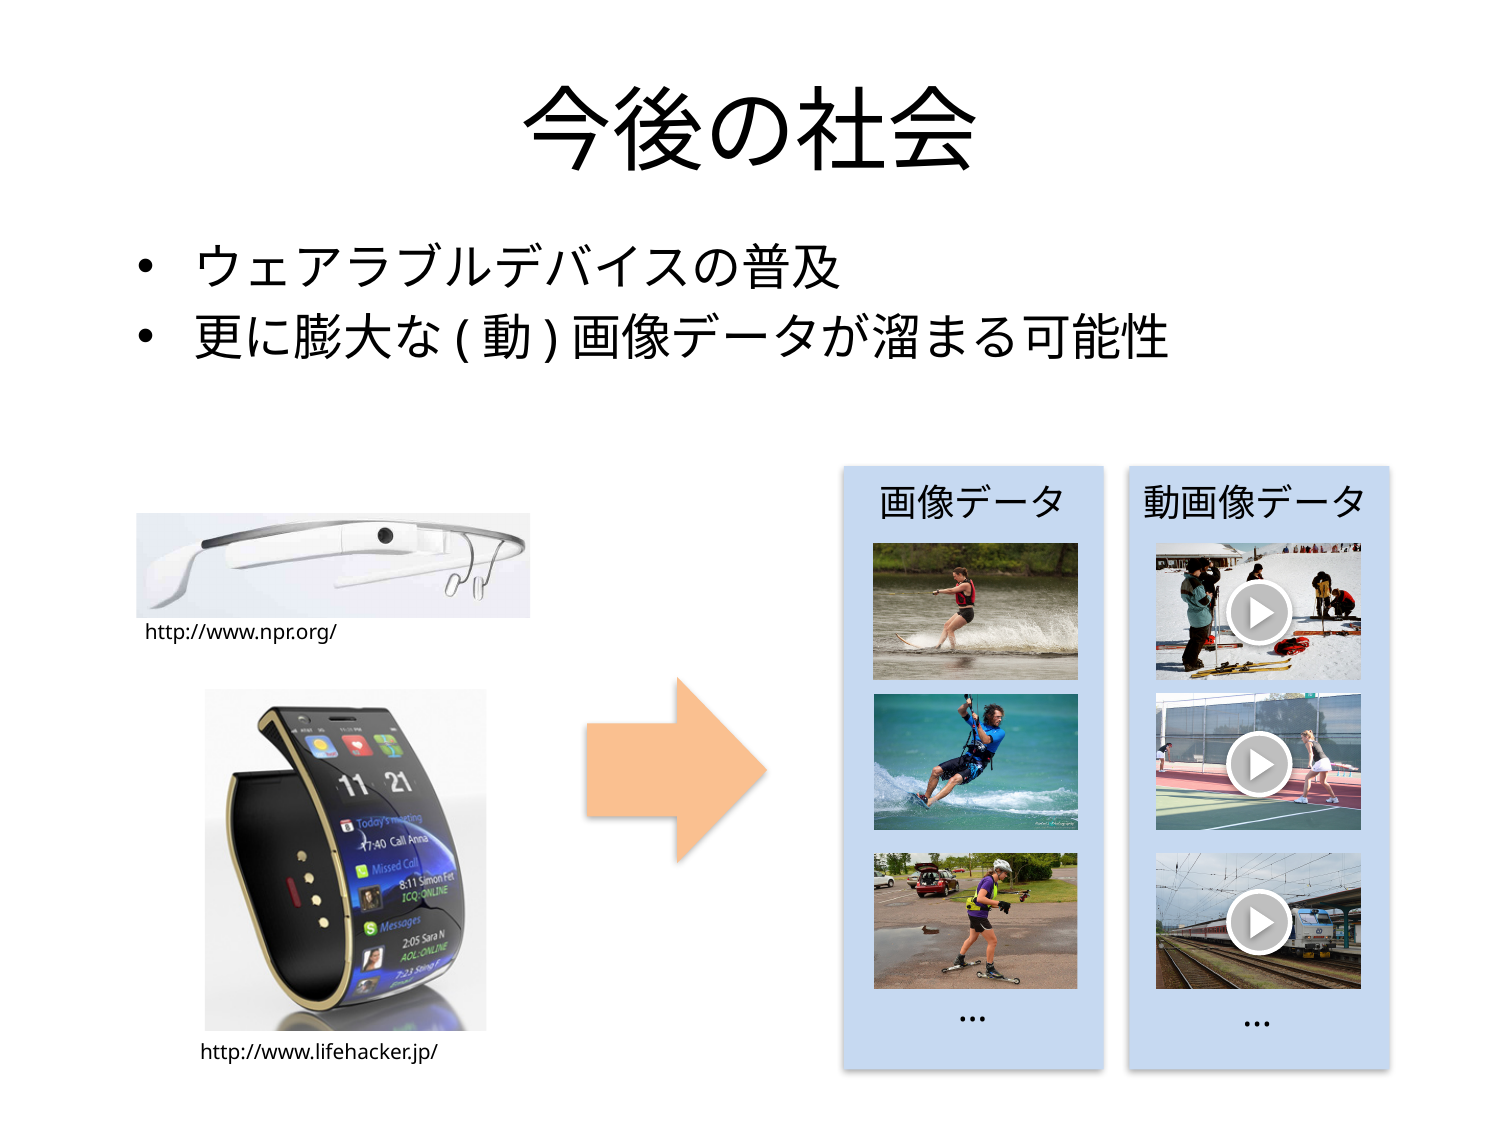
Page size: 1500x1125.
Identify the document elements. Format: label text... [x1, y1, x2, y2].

picture [1155, 693, 1361, 831]
text_box http://www.npr.org/ [129, 611, 420, 652]
picture [204, 689, 487, 1032]
text_box ウェアラブルデバイスの普及 更に膨大な(動)画像データが溜まる可能性 [122, 228, 1421, 371]
text_box [586, 676, 768, 864]
text_box [1129, 465, 1390, 1070]
text_box 今後の社会 [103, 64, 1397, 228]
text_box … [1227, 998, 1287, 1042]
picture [873, 694, 1078, 831]
picture [873, 543, 1078, 681]
text_box [843, 465, 1105, 1070]
text_box http://www.lifehacker.jp/ [185, 1031, 487, 1072]
text_box 動画像データ [1128, 471, 1383, 532]
picture [1155, 543, 1361, 681]
picture [1155, 852, 1361, 990]
picture [873, 852, 1078, 990]
text_box 画像データ [864, 471, 1083, 532]
text_box … [942, 998, 1003, 1037]
picture [135, 512, 531, 618]
